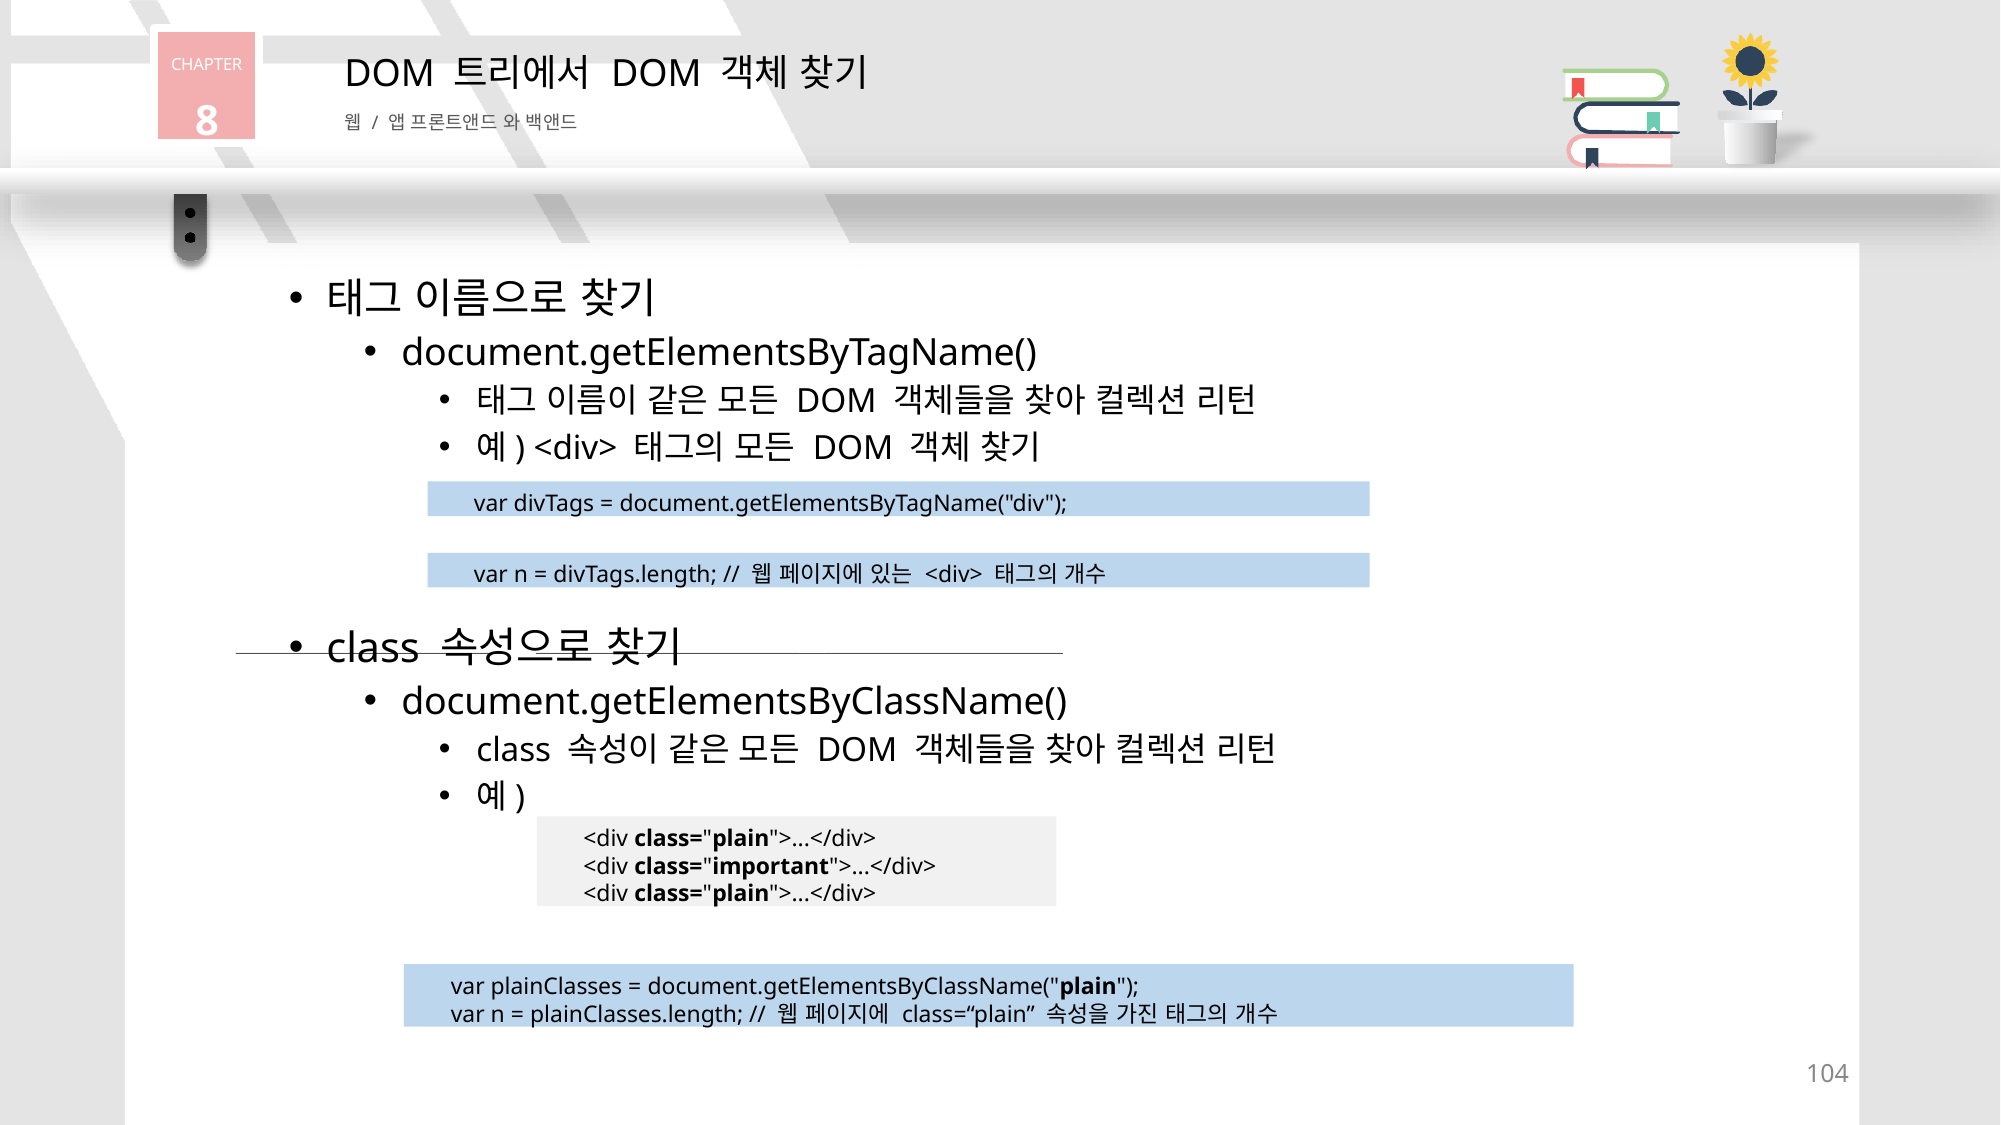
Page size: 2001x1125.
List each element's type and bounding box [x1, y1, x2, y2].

text_box [0, 0, 2000, 1125]
text_box [1752, 90, 1778, 106]
text_box [1722, 90, 1748, 106]
